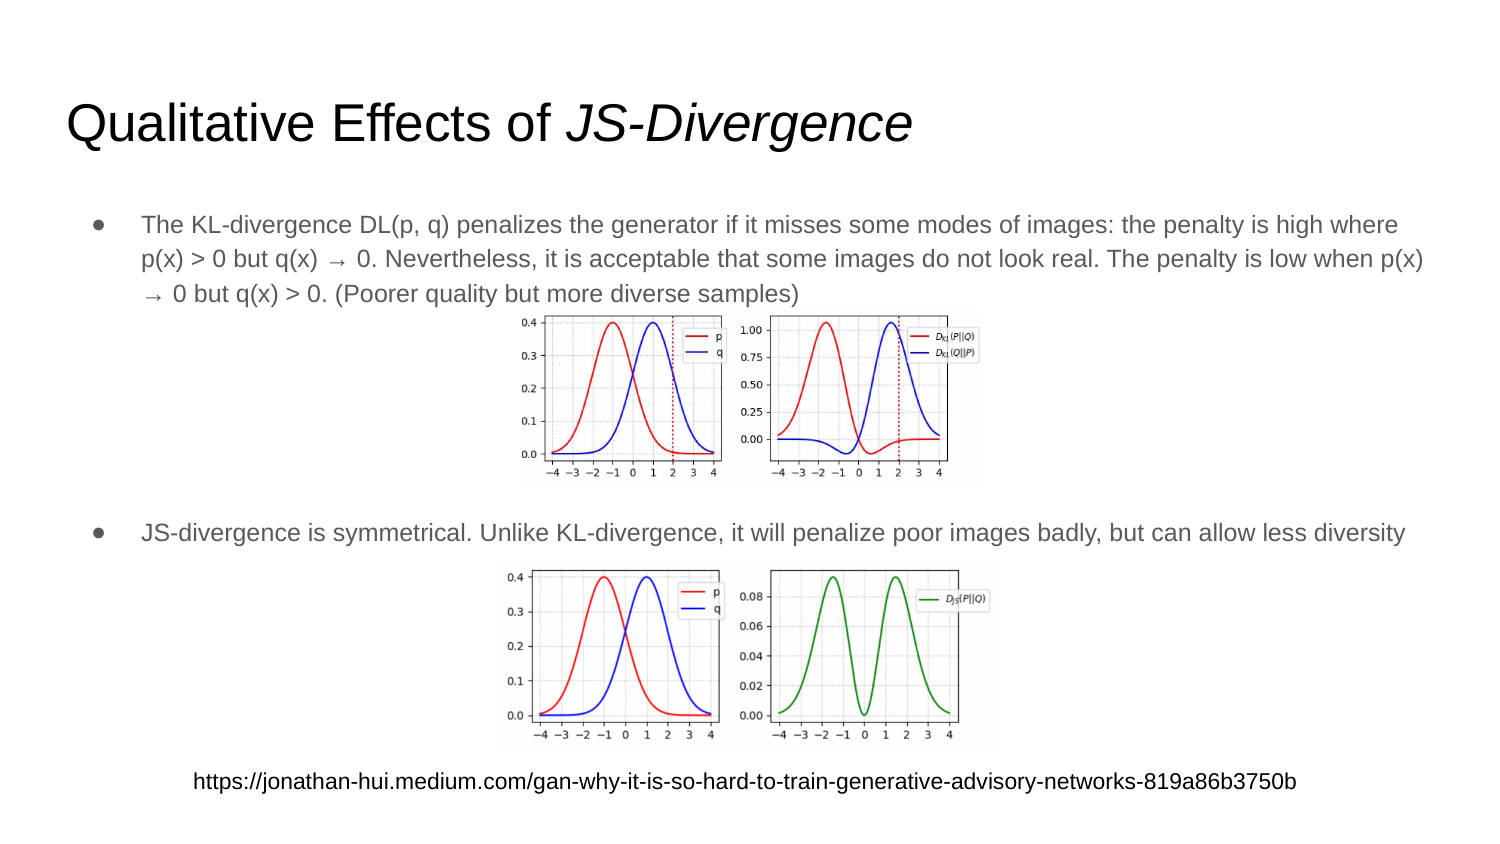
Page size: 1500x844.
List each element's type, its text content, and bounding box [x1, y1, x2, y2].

list The KL-divergence DL(p, q) penalizes the generator if it misses some modes of images: the penalty is high where p(x) > 0 but q(x) → 0. Nevertheless, it is acceptable that some images do not look real. The penalty is low when p(x) → 0 but q(x) > 0. (Poorer quality but more diverse samples) [51, 189, 1449, 389]
text_box https://jonathan-hui.medium.com/gan-why-it-is-so-hard-to-train-generative-advisory-networks-819a86b3750b [178, 752, 1322, 808]
title Qualitative Effects of JS-Divergence [51, 72, 1449, 167]
picture [499, 558, 1001, 748]
picture [517, 309, 983, 483]
list JS-divergence is symmetrical. Unlike KL-divergence, it will penalize poor images badly, but can allow less diversity [51, 497, 1449, 623]
